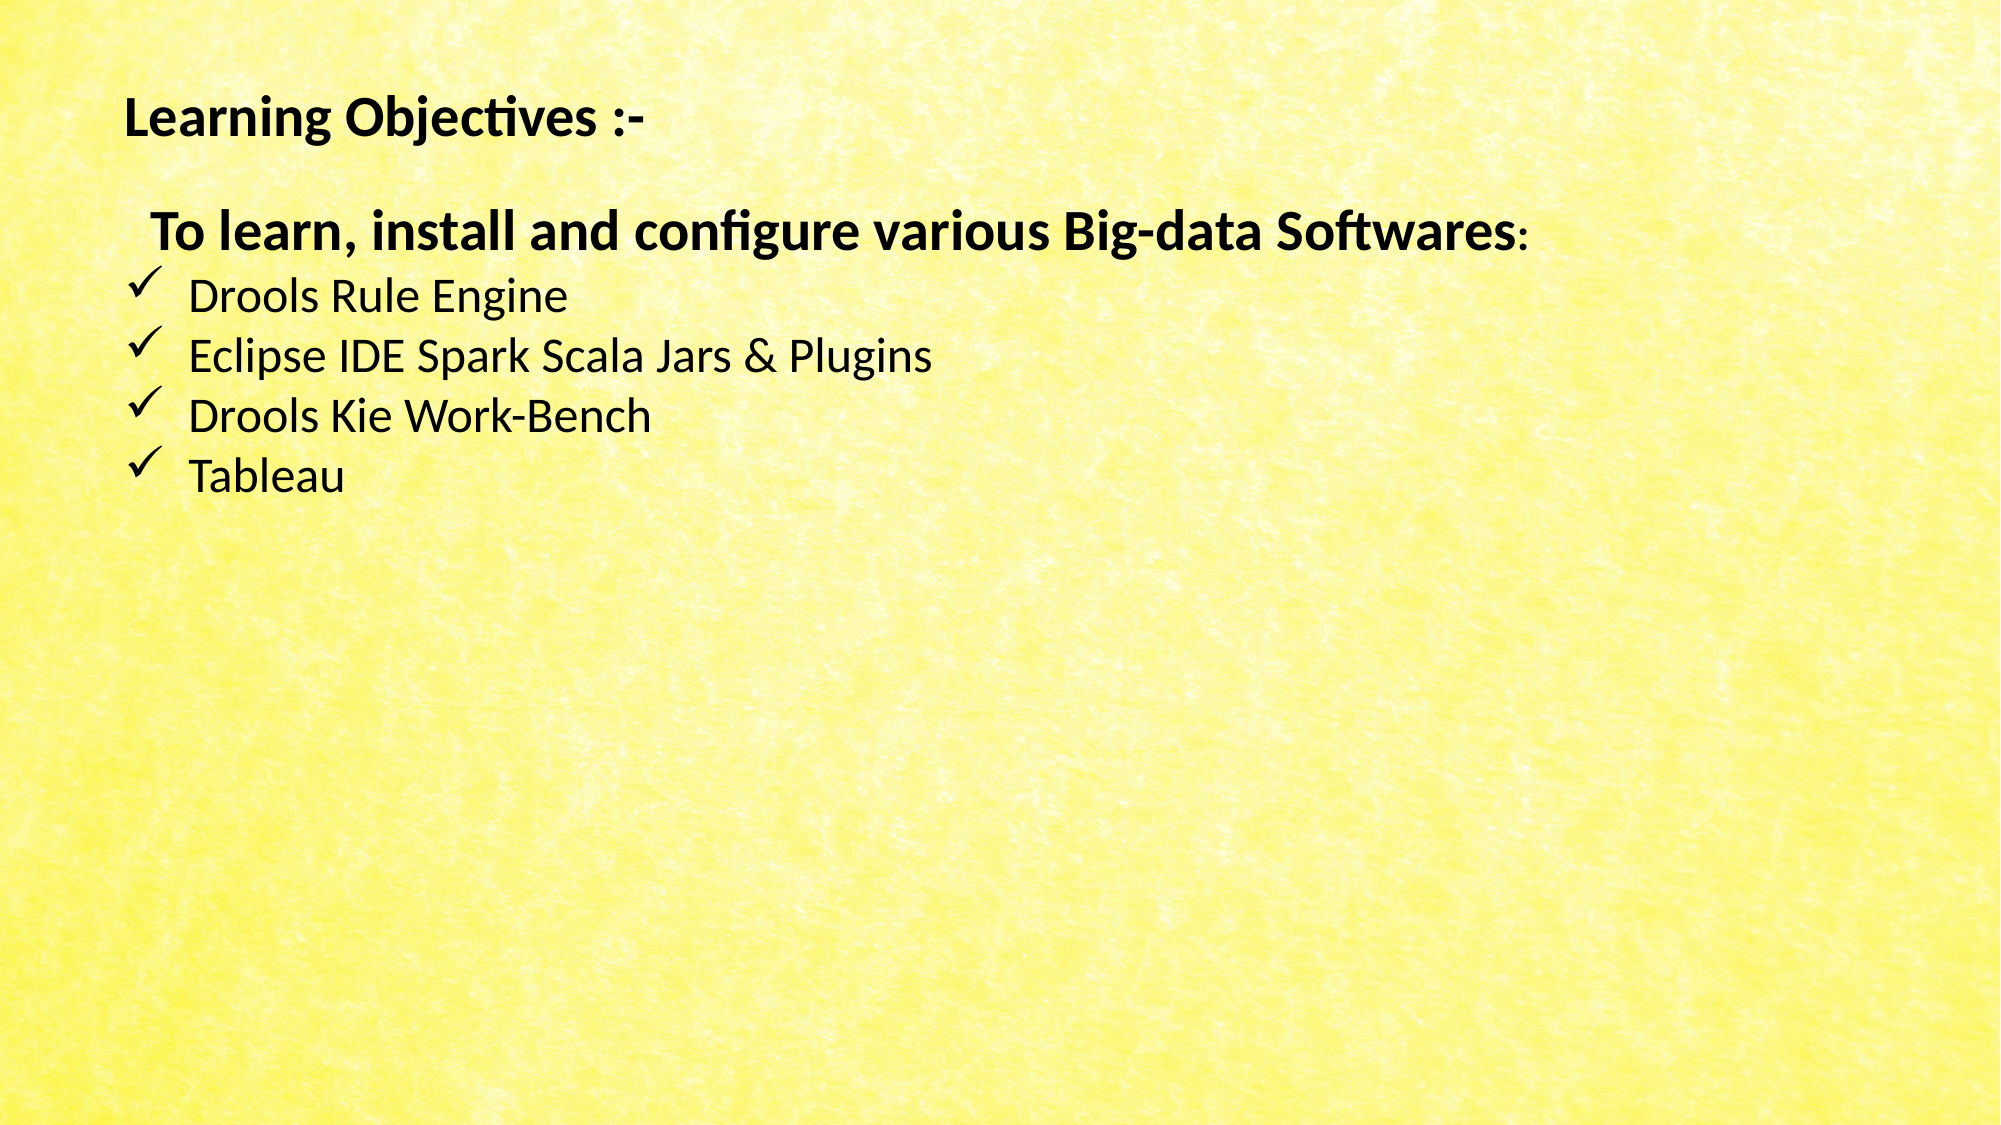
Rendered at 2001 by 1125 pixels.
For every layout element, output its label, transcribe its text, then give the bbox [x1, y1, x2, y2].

text_box Learning Objectives :- [109, 70, 1485, 156]
text_box To learn, install and configure various Big-data Softwares: Drools Rule Engine Eclipse IDE Spark Scala Jars & Plugins Drools Kie Work-Bench Tableau [109, 185, 1976, 815]
picture [0, 0, 2001, 1125]
